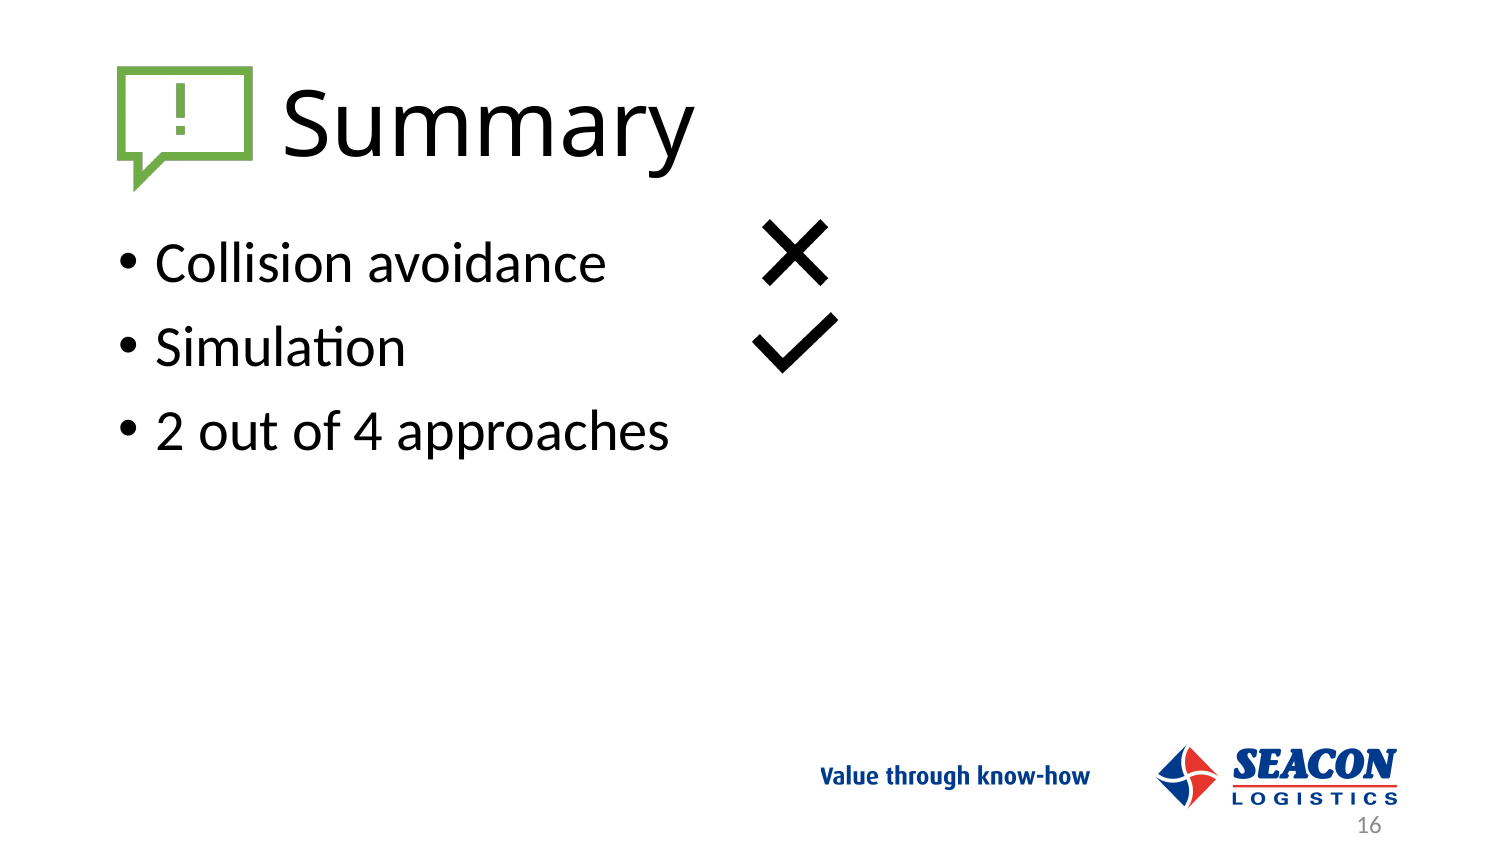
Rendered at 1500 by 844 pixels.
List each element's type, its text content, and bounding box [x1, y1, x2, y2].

title Summary [267, 45, 1397, 208]
picture [749, 207, 840, 388]
slide_number 16 [1059, 801, 1397, 844]
list Collision avoidance Simulation 2 out of 4 approaches [103, 224, 1397, 760]
text_box [102, 44, 267, 209]
picture [820, 760, 1397, 809]
